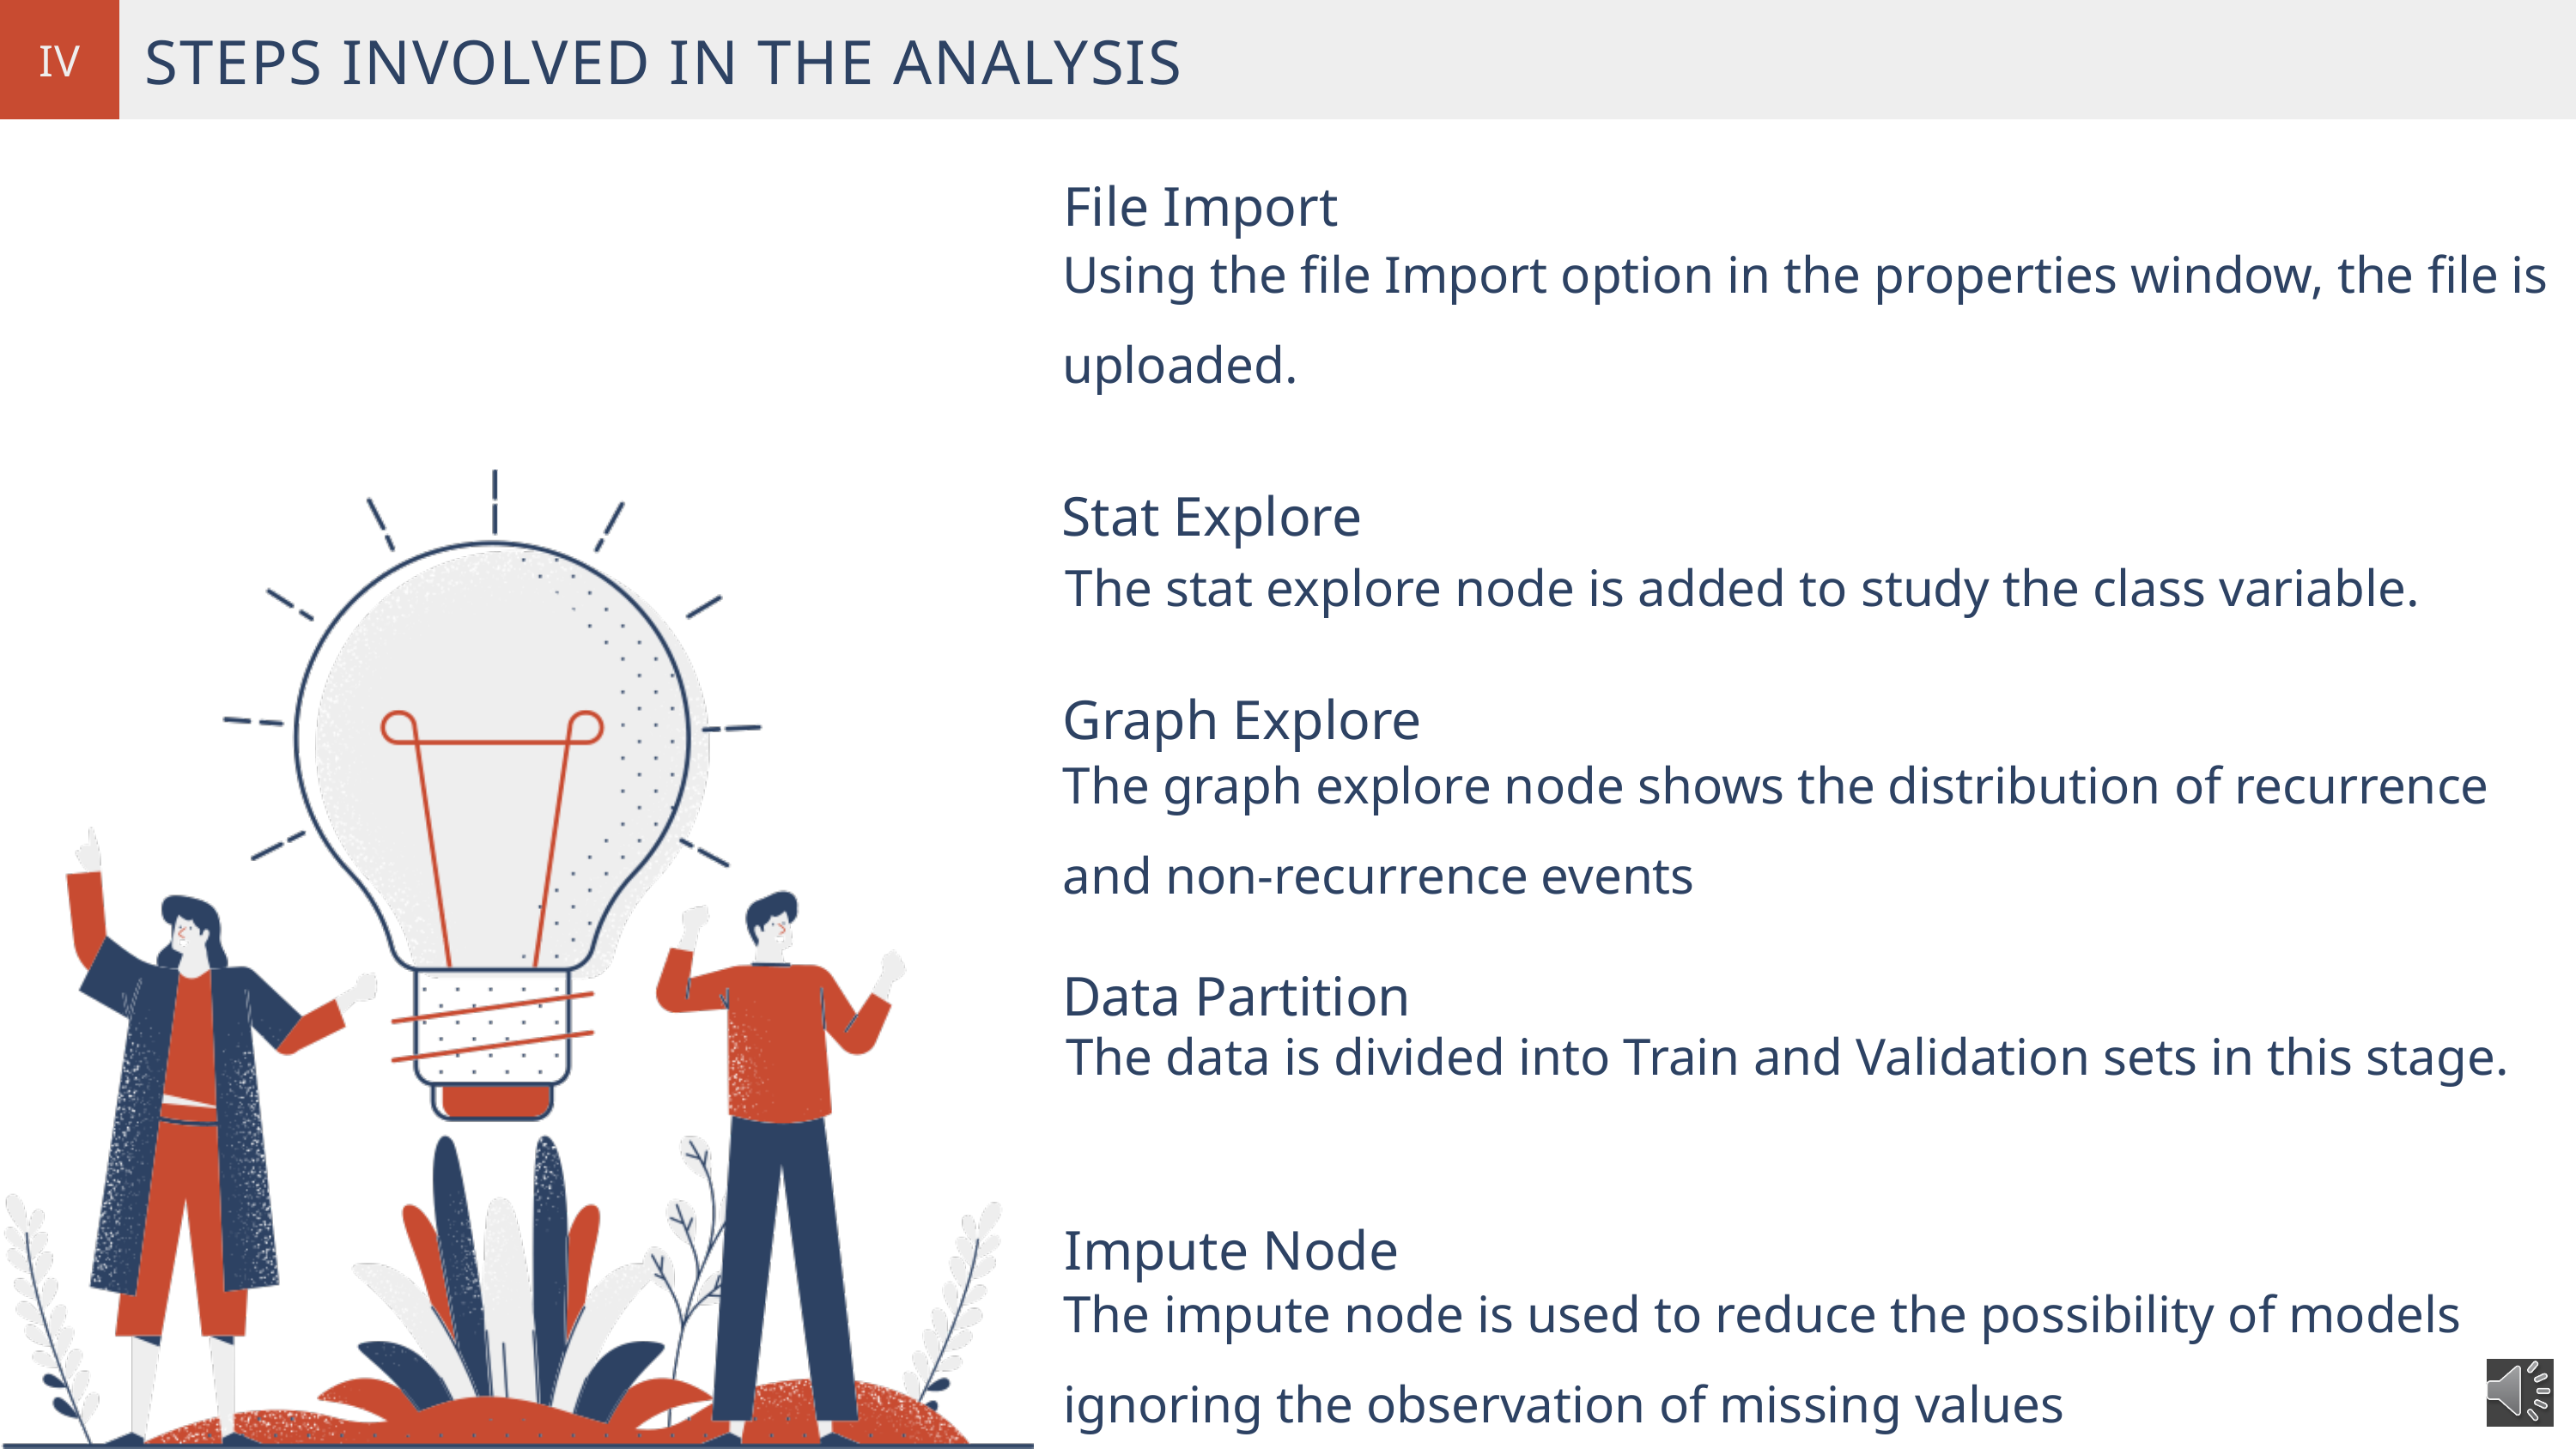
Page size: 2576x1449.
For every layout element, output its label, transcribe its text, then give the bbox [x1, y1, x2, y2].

text_box Data Partition [1062, 940, 1819, 1027]
text_box Using the file Import option in the properties window, the file is uploaded. [1062, 213, 2573, 394]
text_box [120, 0, 2576, 120]
text_box The data is divided into Train and Validation sets in this stage. [1066, 995, 2576, 1086]
text_box The stat explore node is added to study the class variable. [1065, 526, 2576, 617]
text_box Impute Node [1064, 1194, 1821, 1252]
text_box File Import [1063, 150, 1820, 213]
text_box Graph Explore [1062, 664, 1820, 724]
picture [2485, 1358, 2555, 1428]
text_box The graph explore node shows the distribution of recurrence and non-recurrence events [1062, 724, 2574, 905]
picture [0, 469, 1034, 1449]
text_box Stat Explore [1061, 460, 1818, 547]
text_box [0, 0, 120, 120]
text_box The impute node is used to reduce the possibility of models ignoring the observation of missing values [1063, 1252, 2574, 1433]
